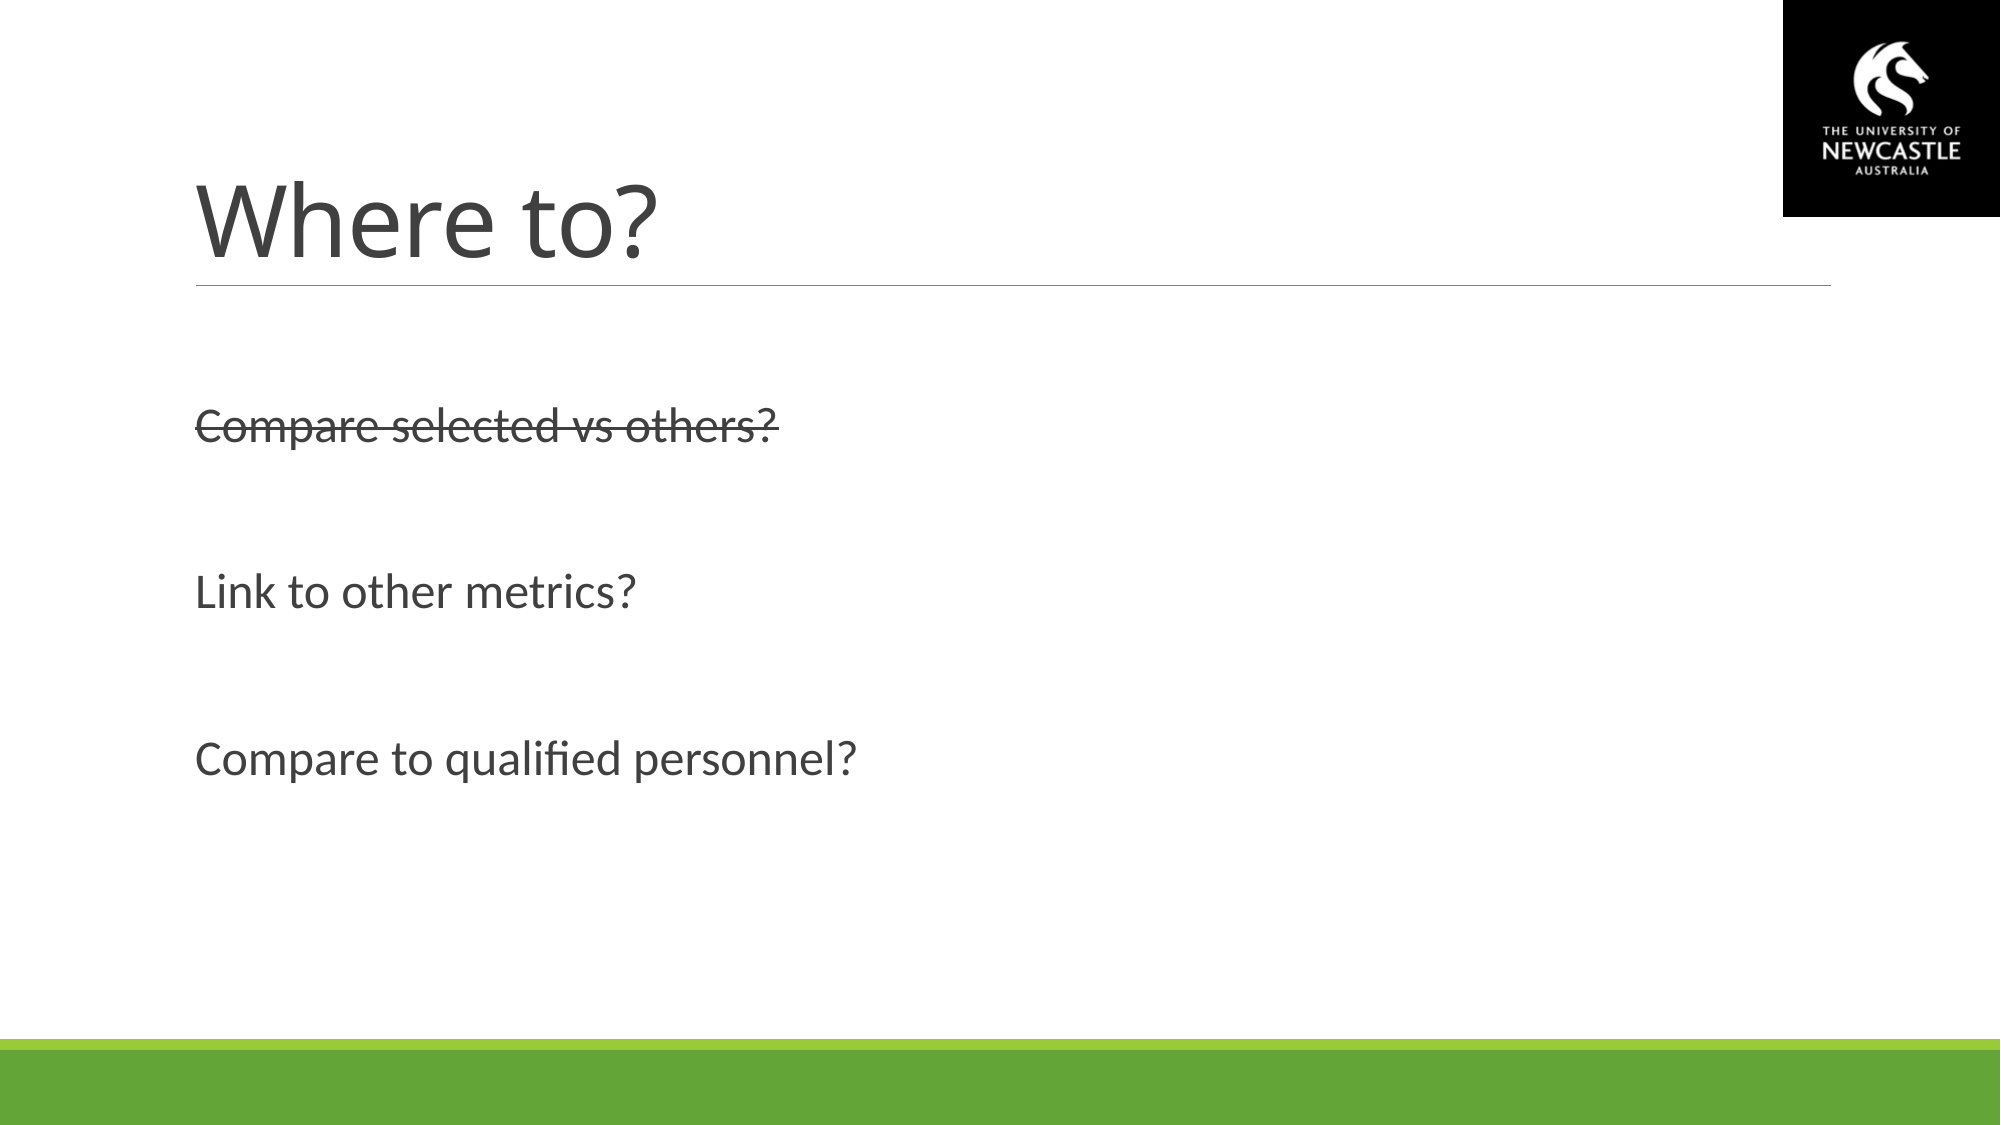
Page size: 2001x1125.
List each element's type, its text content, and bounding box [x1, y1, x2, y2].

list Compare selected vs others? Link to other metrics? Compare to qualified personnel? [180, 302, 1830, 963]
picture [1782, 0, 2000, 217]
title Where to? [180, 47, 1830, 285]
